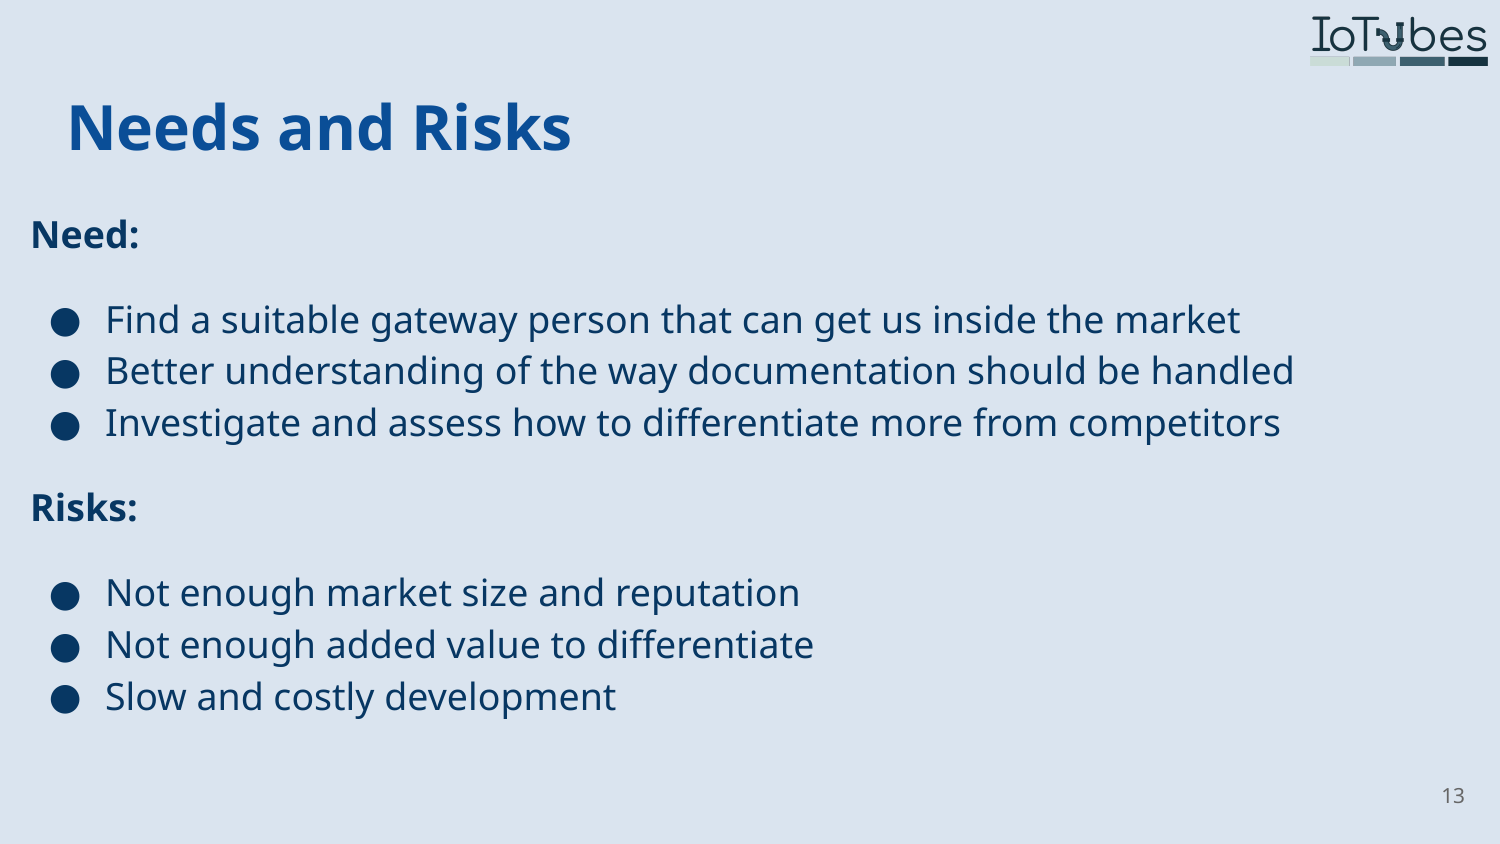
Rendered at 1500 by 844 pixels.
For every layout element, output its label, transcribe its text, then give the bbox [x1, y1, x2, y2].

picture [1310, 12, 1488, 67]
slide_number ‹#› [1389, 764, 1480, 830]
list Need: Find a suitable gateway person that can get us inside the market Better understanding of the way documentation should be handled Investigate and assess how to differentiate more from competitors Risks: Not enough market size and reputation Not enough added value to differentiate Slow and costly development [15, 189, 1500, 750]
title Needs and Risks [51, 72, 1449, 167]
